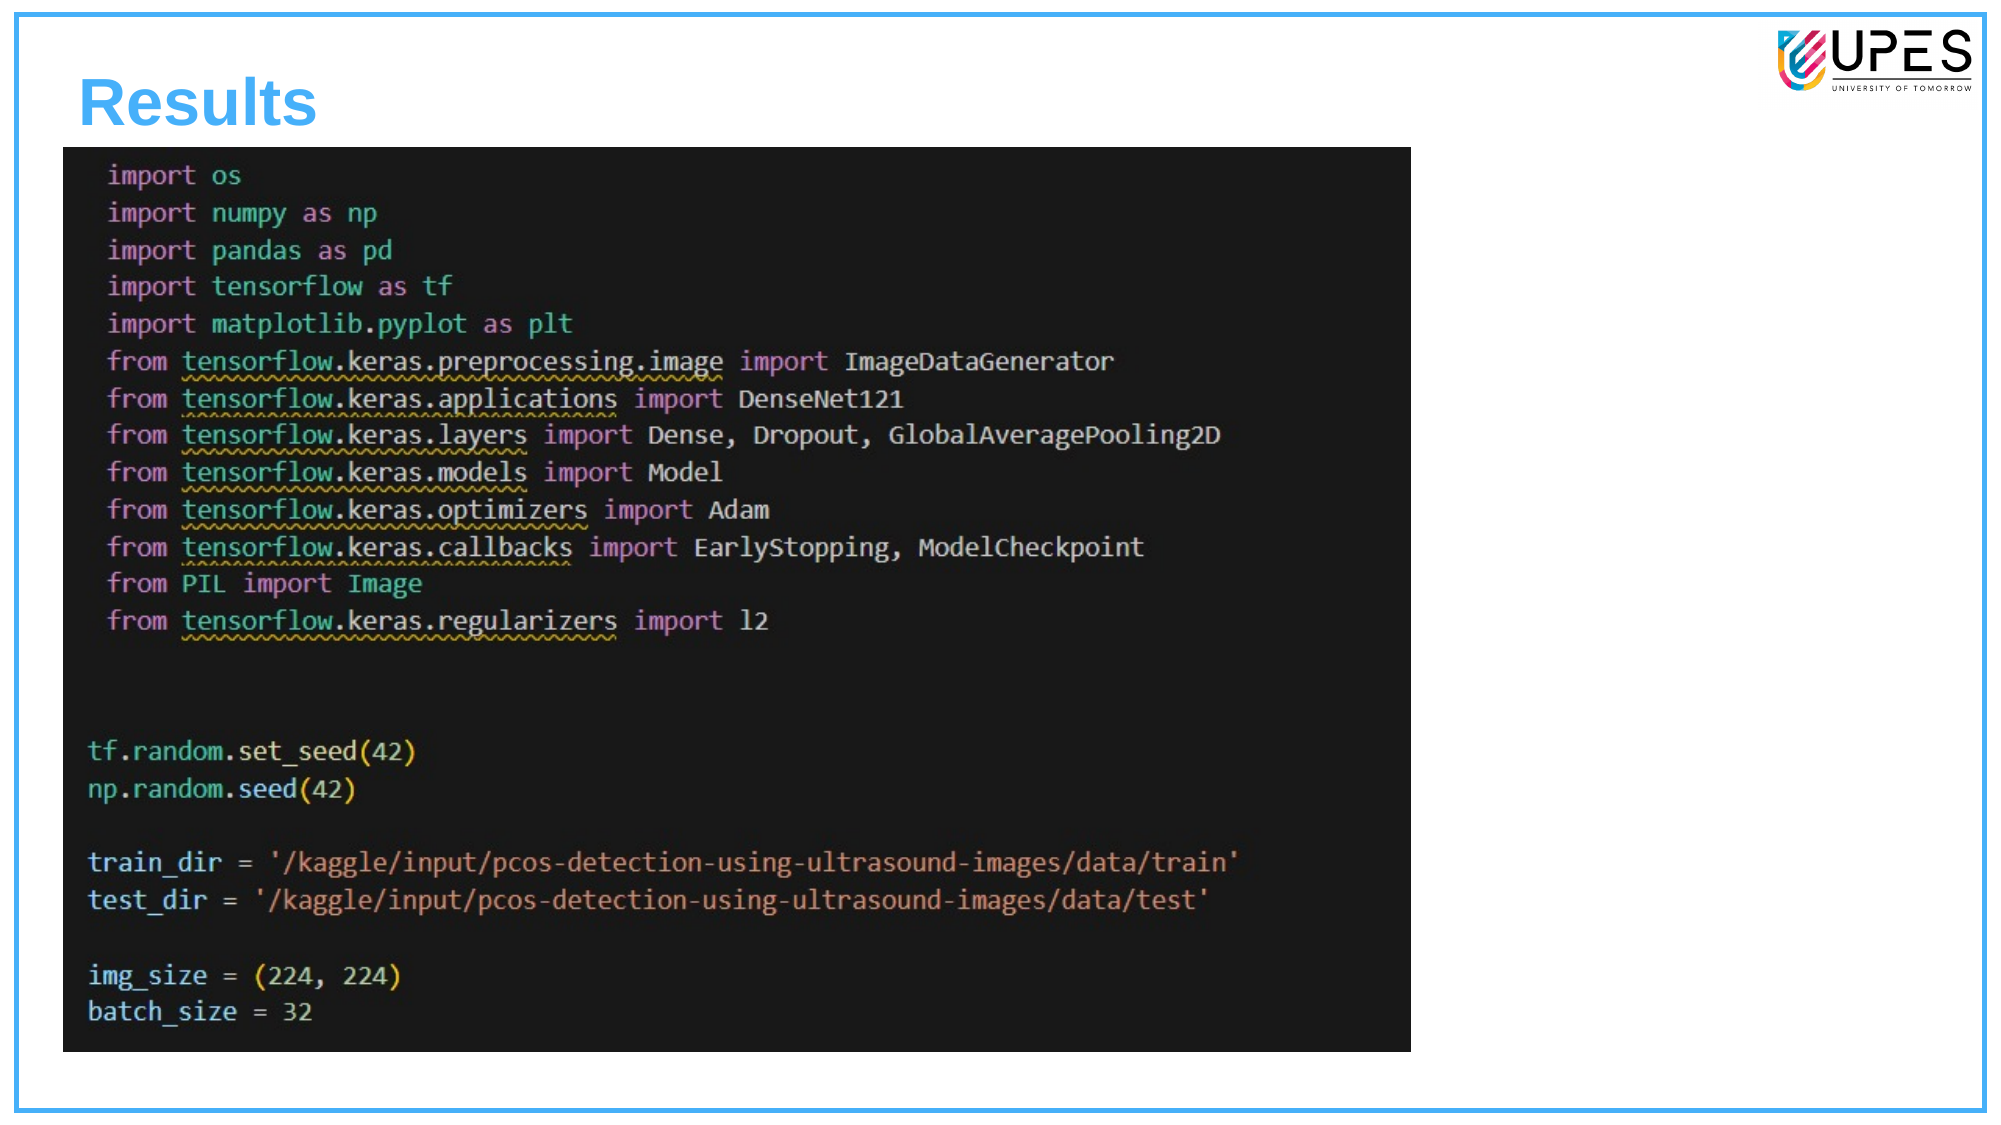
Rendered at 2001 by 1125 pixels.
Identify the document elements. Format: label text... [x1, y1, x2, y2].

picture [63, 147, 1411, 1052]
text_box Results [63, 51, 1063, 146]
picture [1758, 20, 1978, 110]
